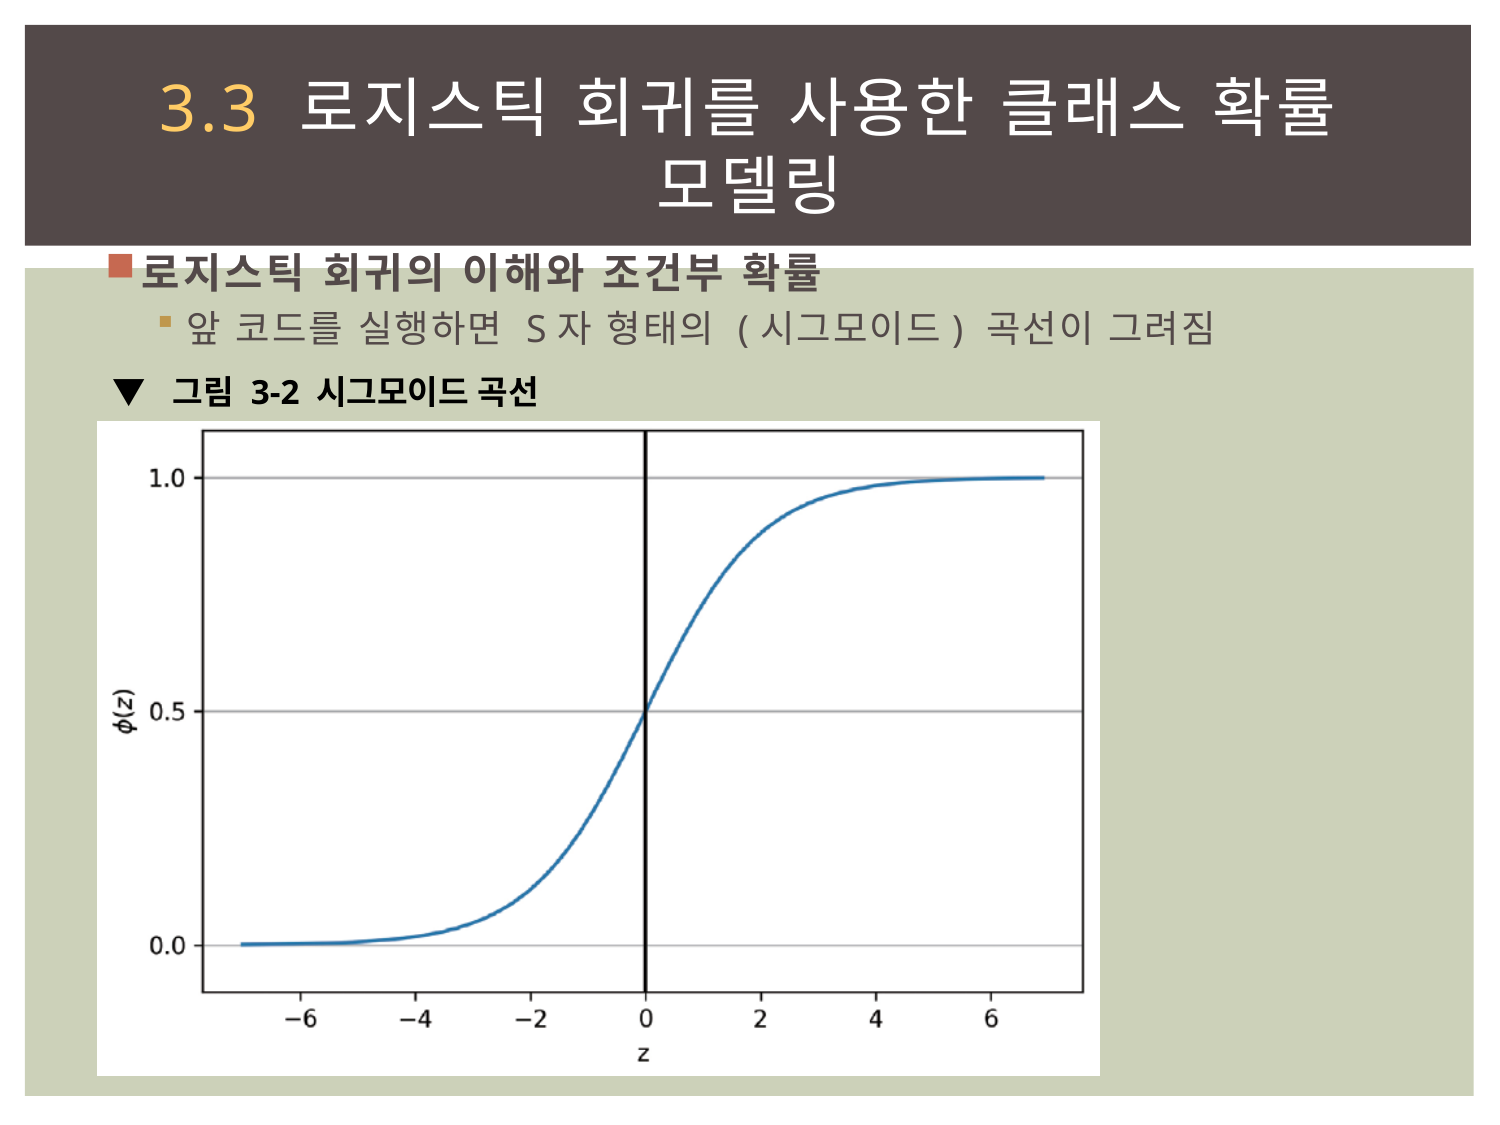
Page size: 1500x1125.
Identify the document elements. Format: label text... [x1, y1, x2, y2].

list 로지스틱 회귀의 이해와 조건부 확률 앞 코드를 실행하면 S자 형태의 (시그모이드) 곡선이 그려짐 [81, 239, 1412, 1054]
picture [97, 421, 1101, 1077]
title 3.3 로지스틱 회귀를 사용한 클래스 확률 모델링 [62, 58, 1438, 232]
text_box ▼ 그림 3-2 시그모이드 곡선 [97, 364, 1424, 430]
